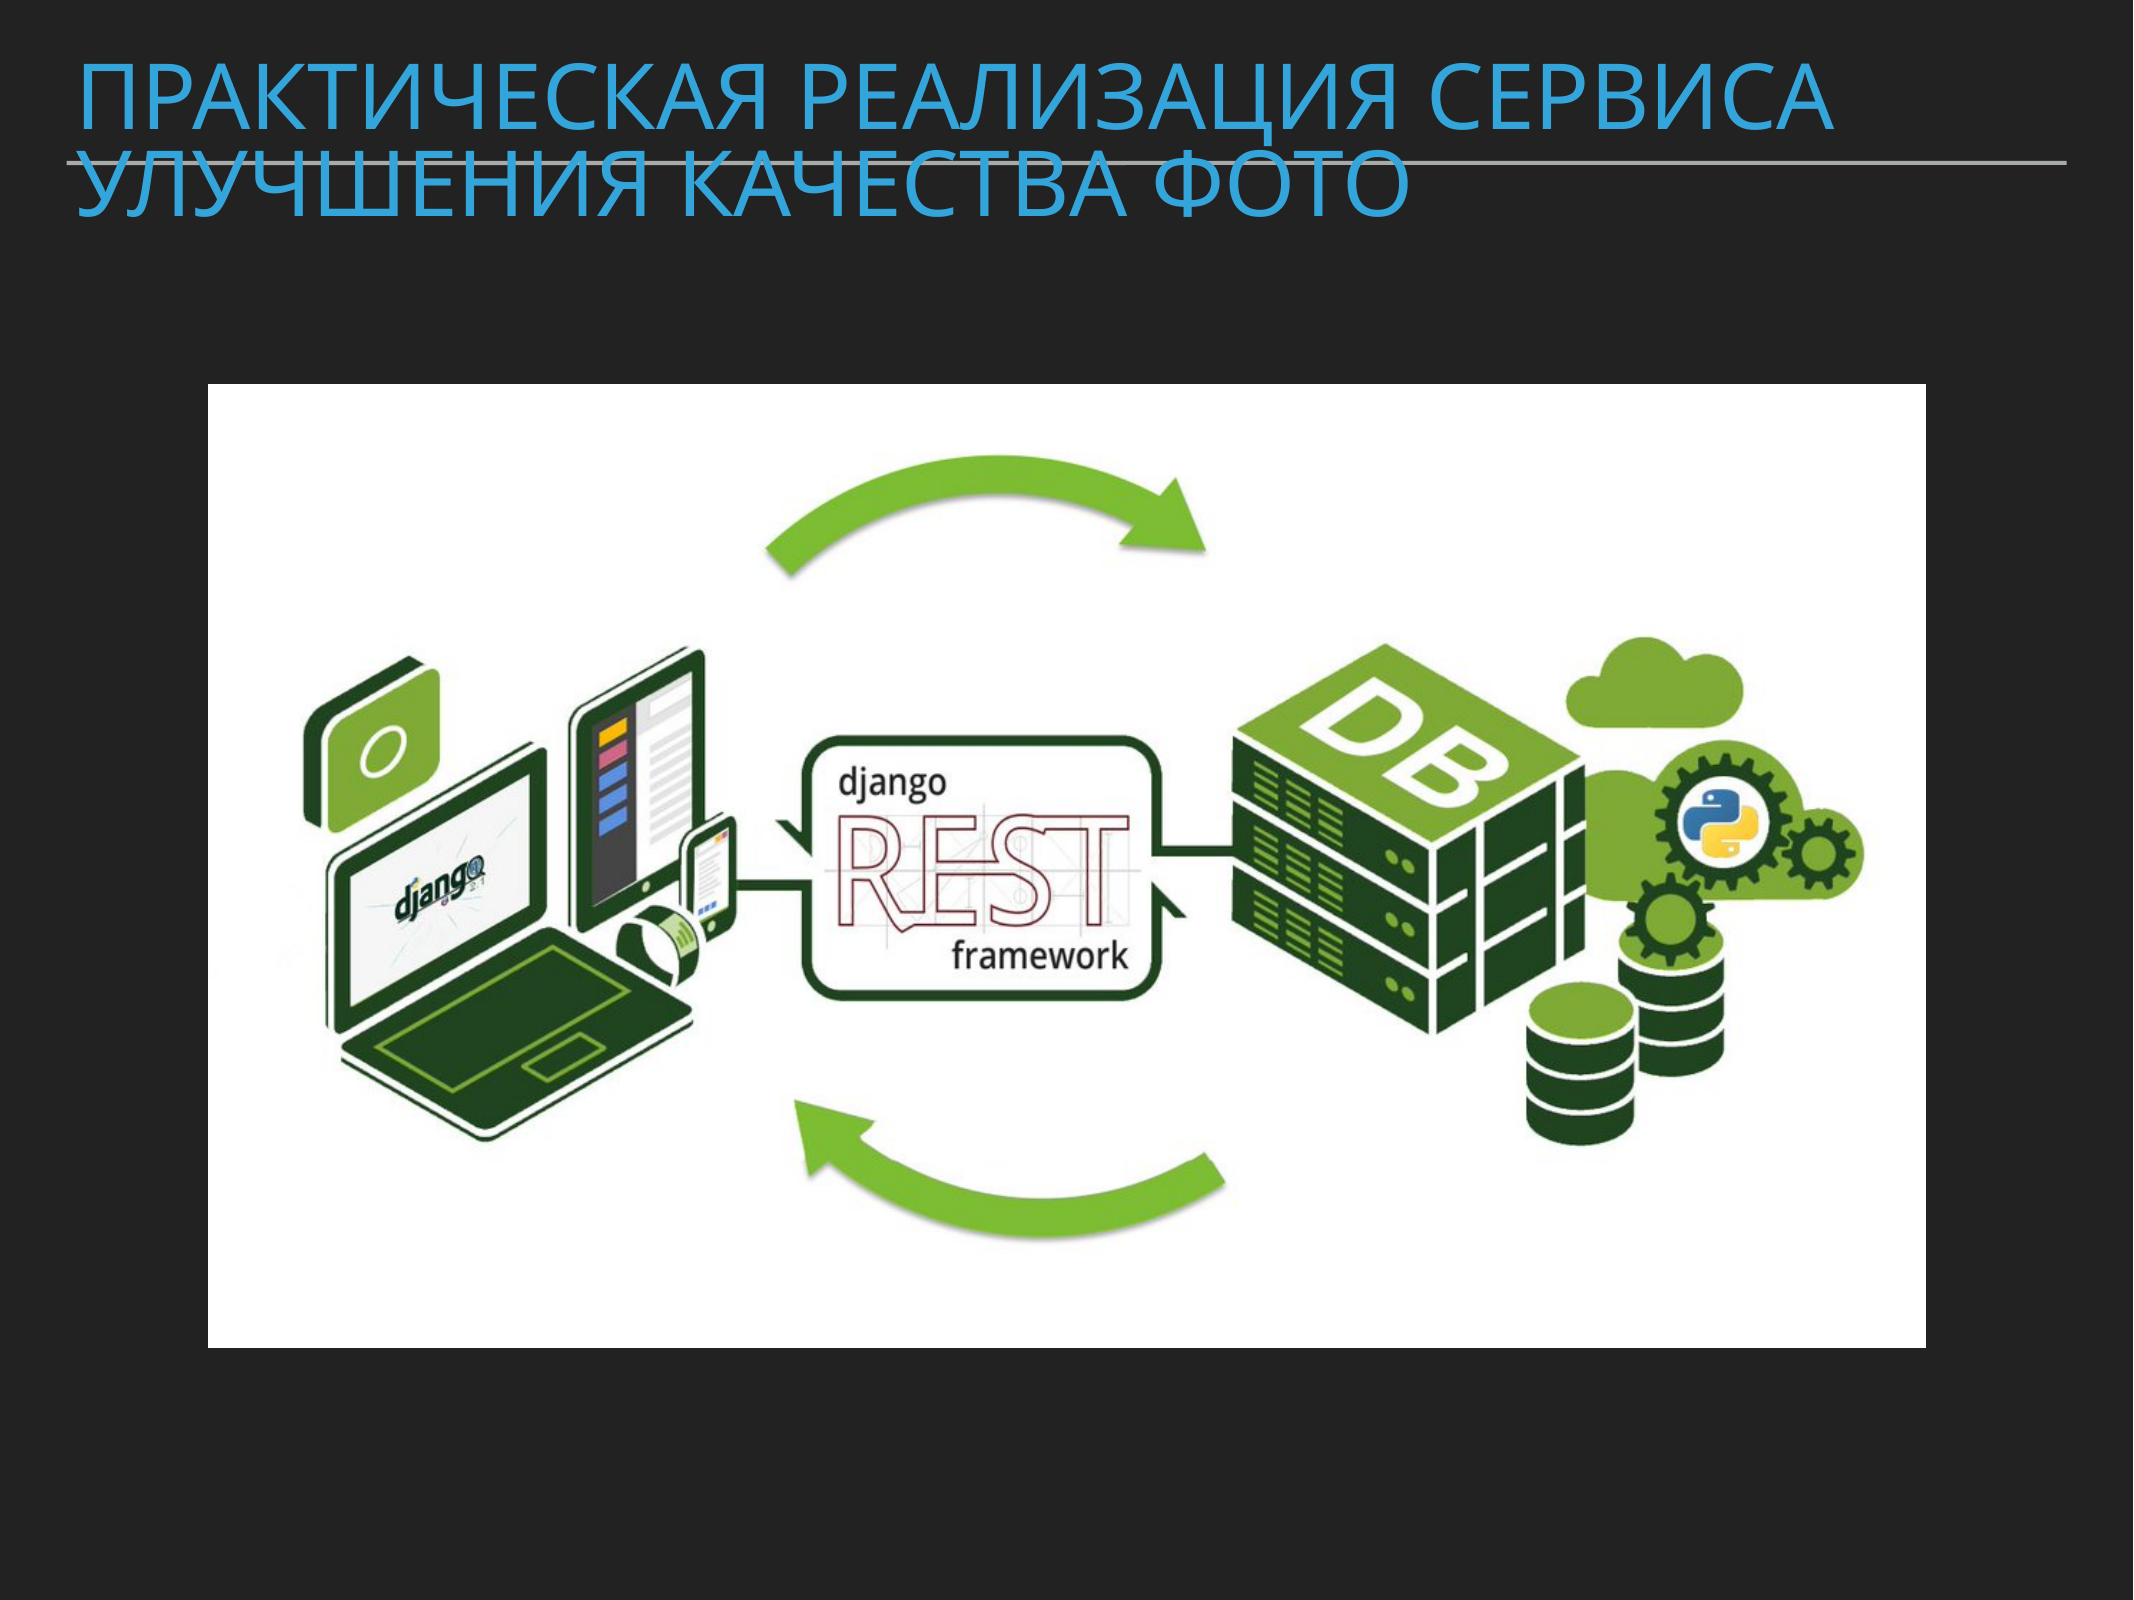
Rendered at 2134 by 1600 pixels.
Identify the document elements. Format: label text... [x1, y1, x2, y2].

title Практическая реализация сервиса улучшения качества фото [66, 50, 2068, 171]
picture [207, 384, 1926, 1349]
